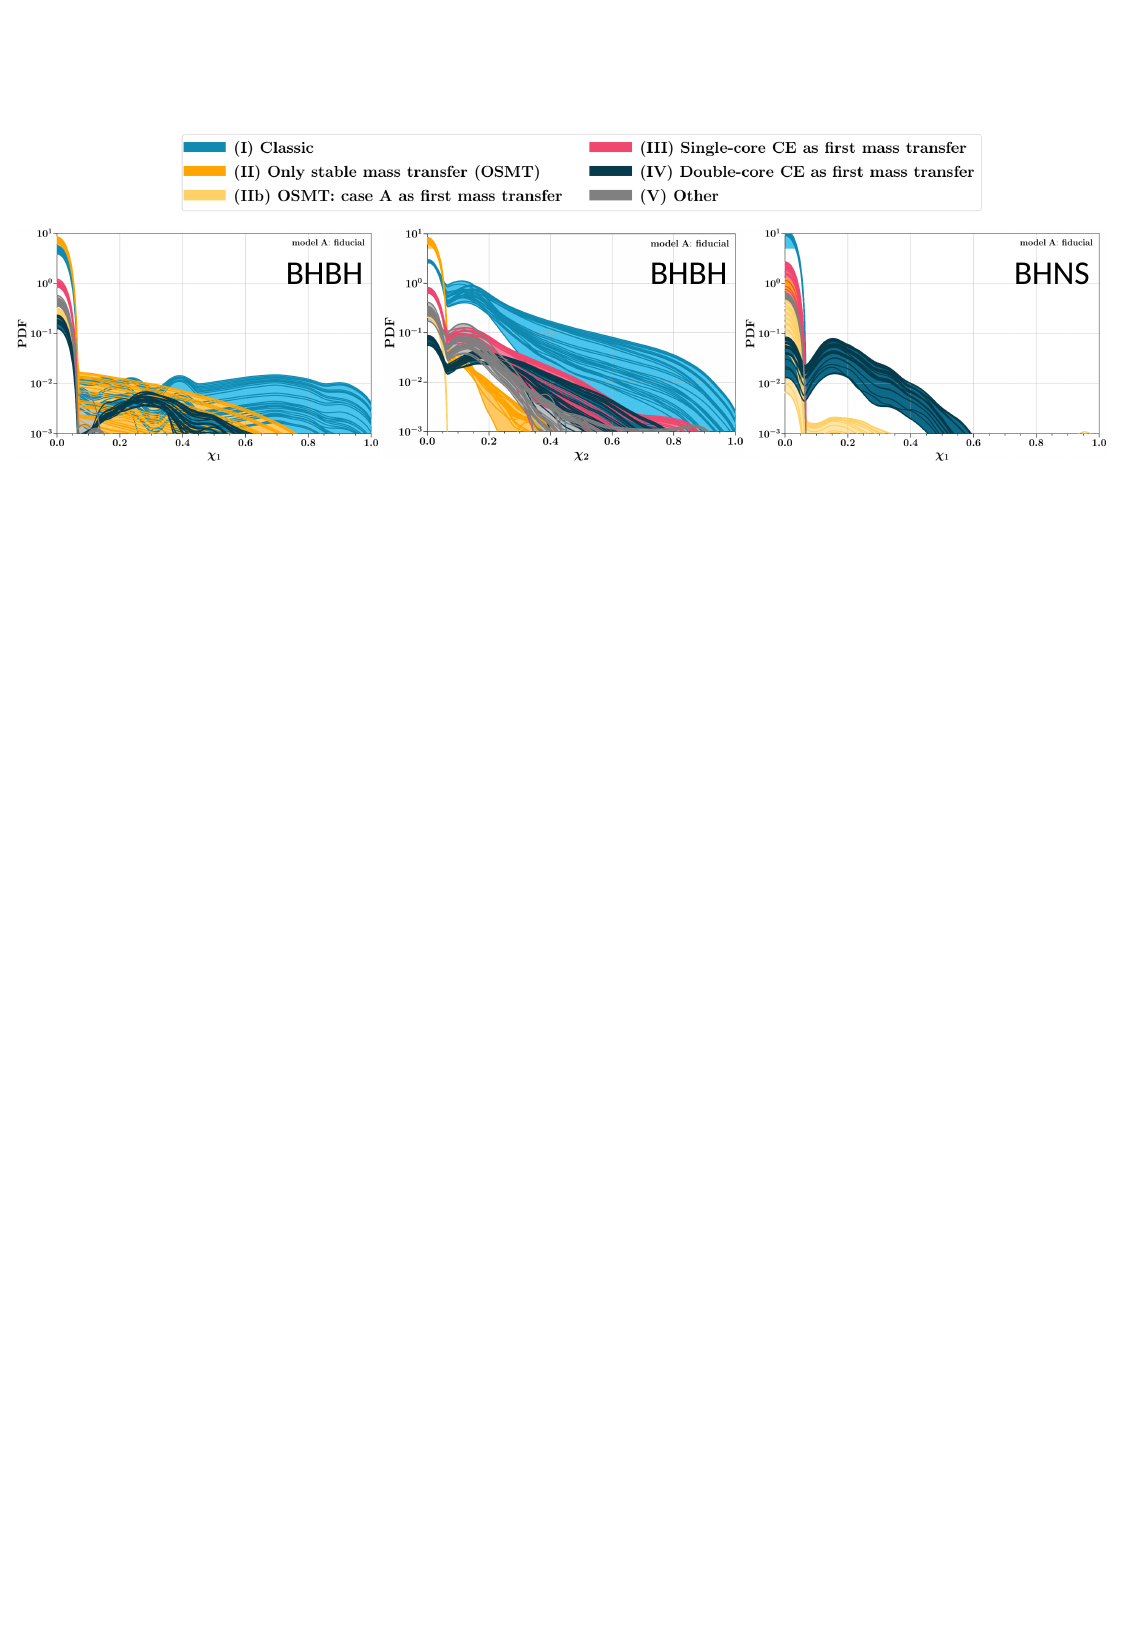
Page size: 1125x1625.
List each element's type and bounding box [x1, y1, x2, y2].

picture [172, 125, 986, 221]
picture [382, 227, 1109, 462]
picture [15, 227, 380, 462]
